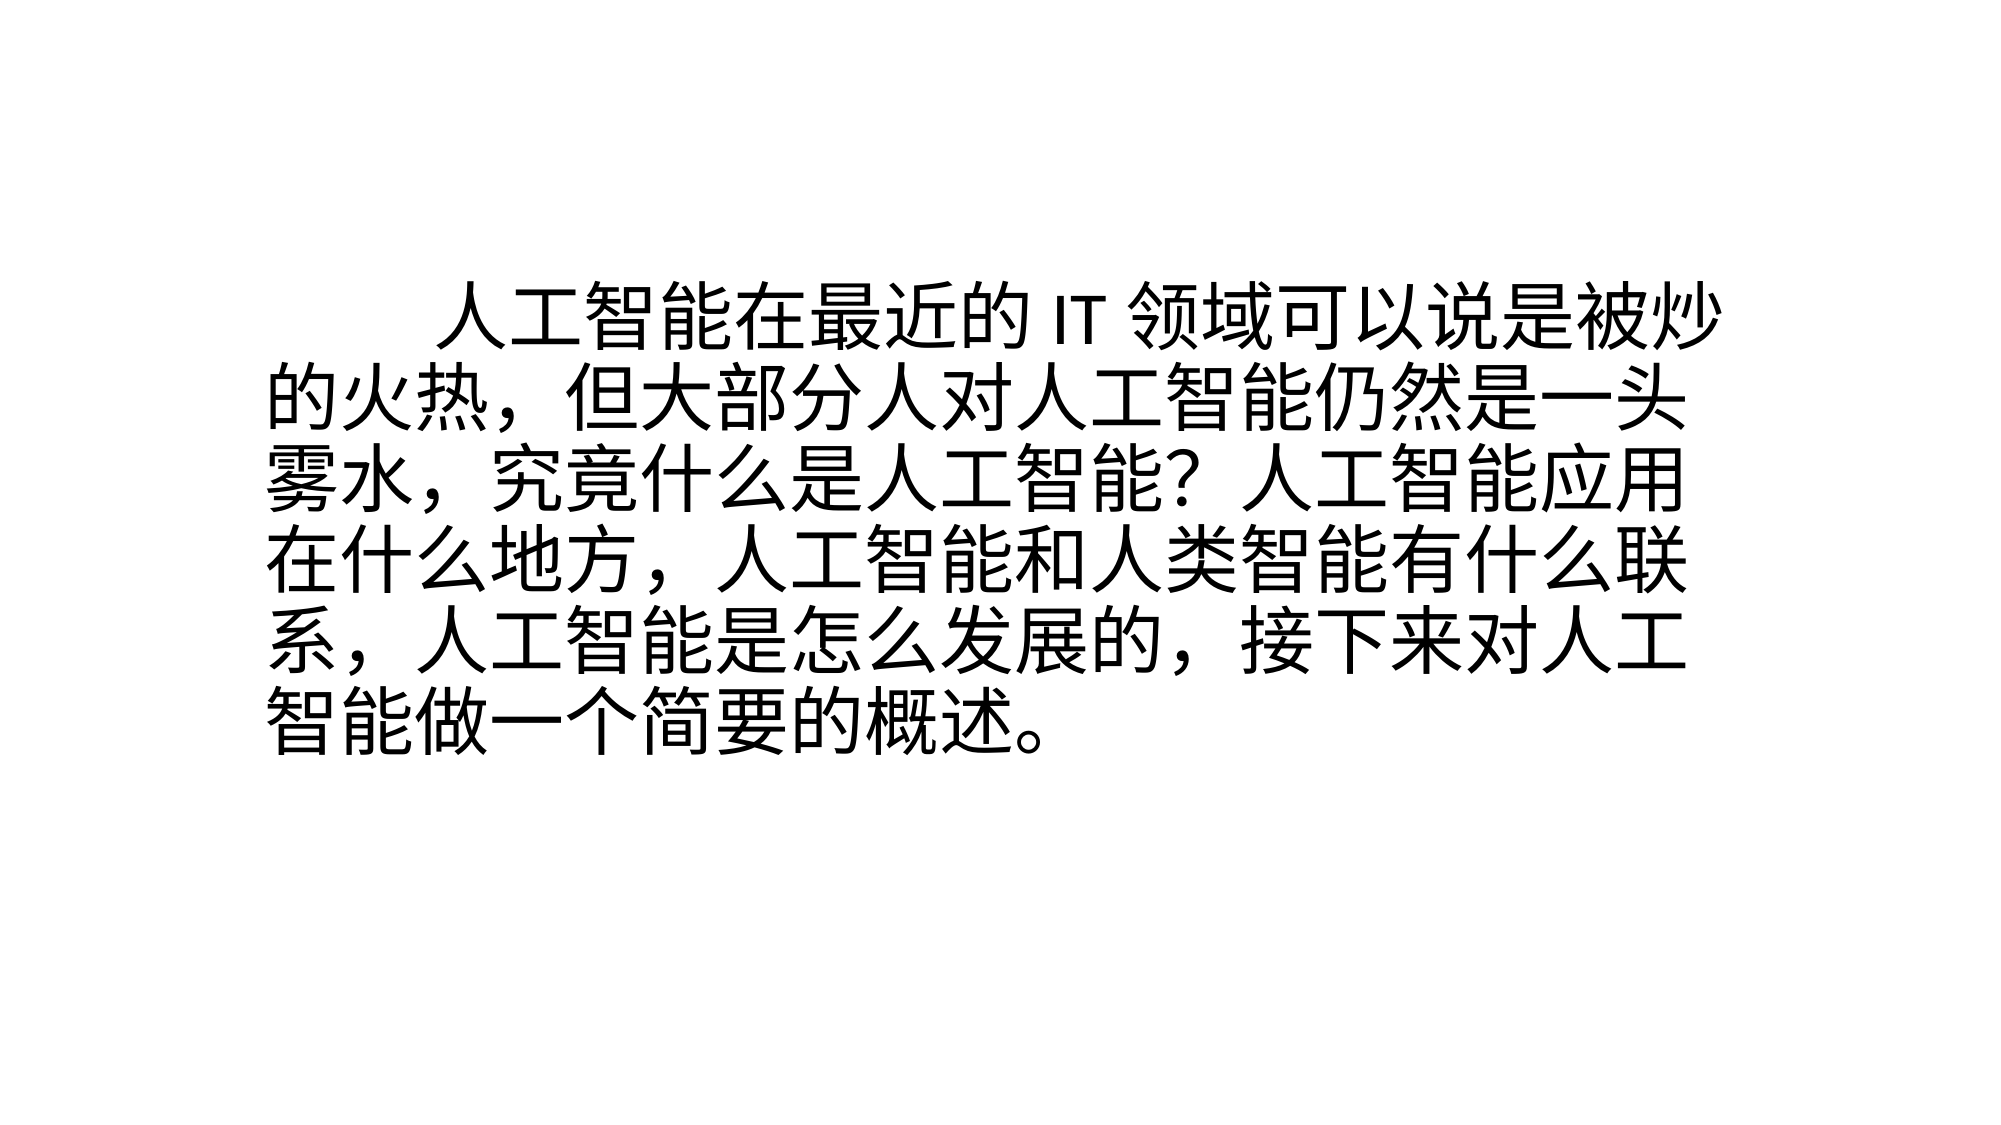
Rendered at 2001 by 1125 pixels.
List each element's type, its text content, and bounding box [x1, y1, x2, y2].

subtitle 人工智能在最近的IT领域可以说是被炒的火热，但大部分人对人工智能仍然是一头雾水，究竟什么是人工智能？人工智能应用在什么地方，人工智能和人类智能有什么联系，人工智能是怎么发展的，接下来对人工智能做一个简要的概述。 [249, 272, 1750, 975]
